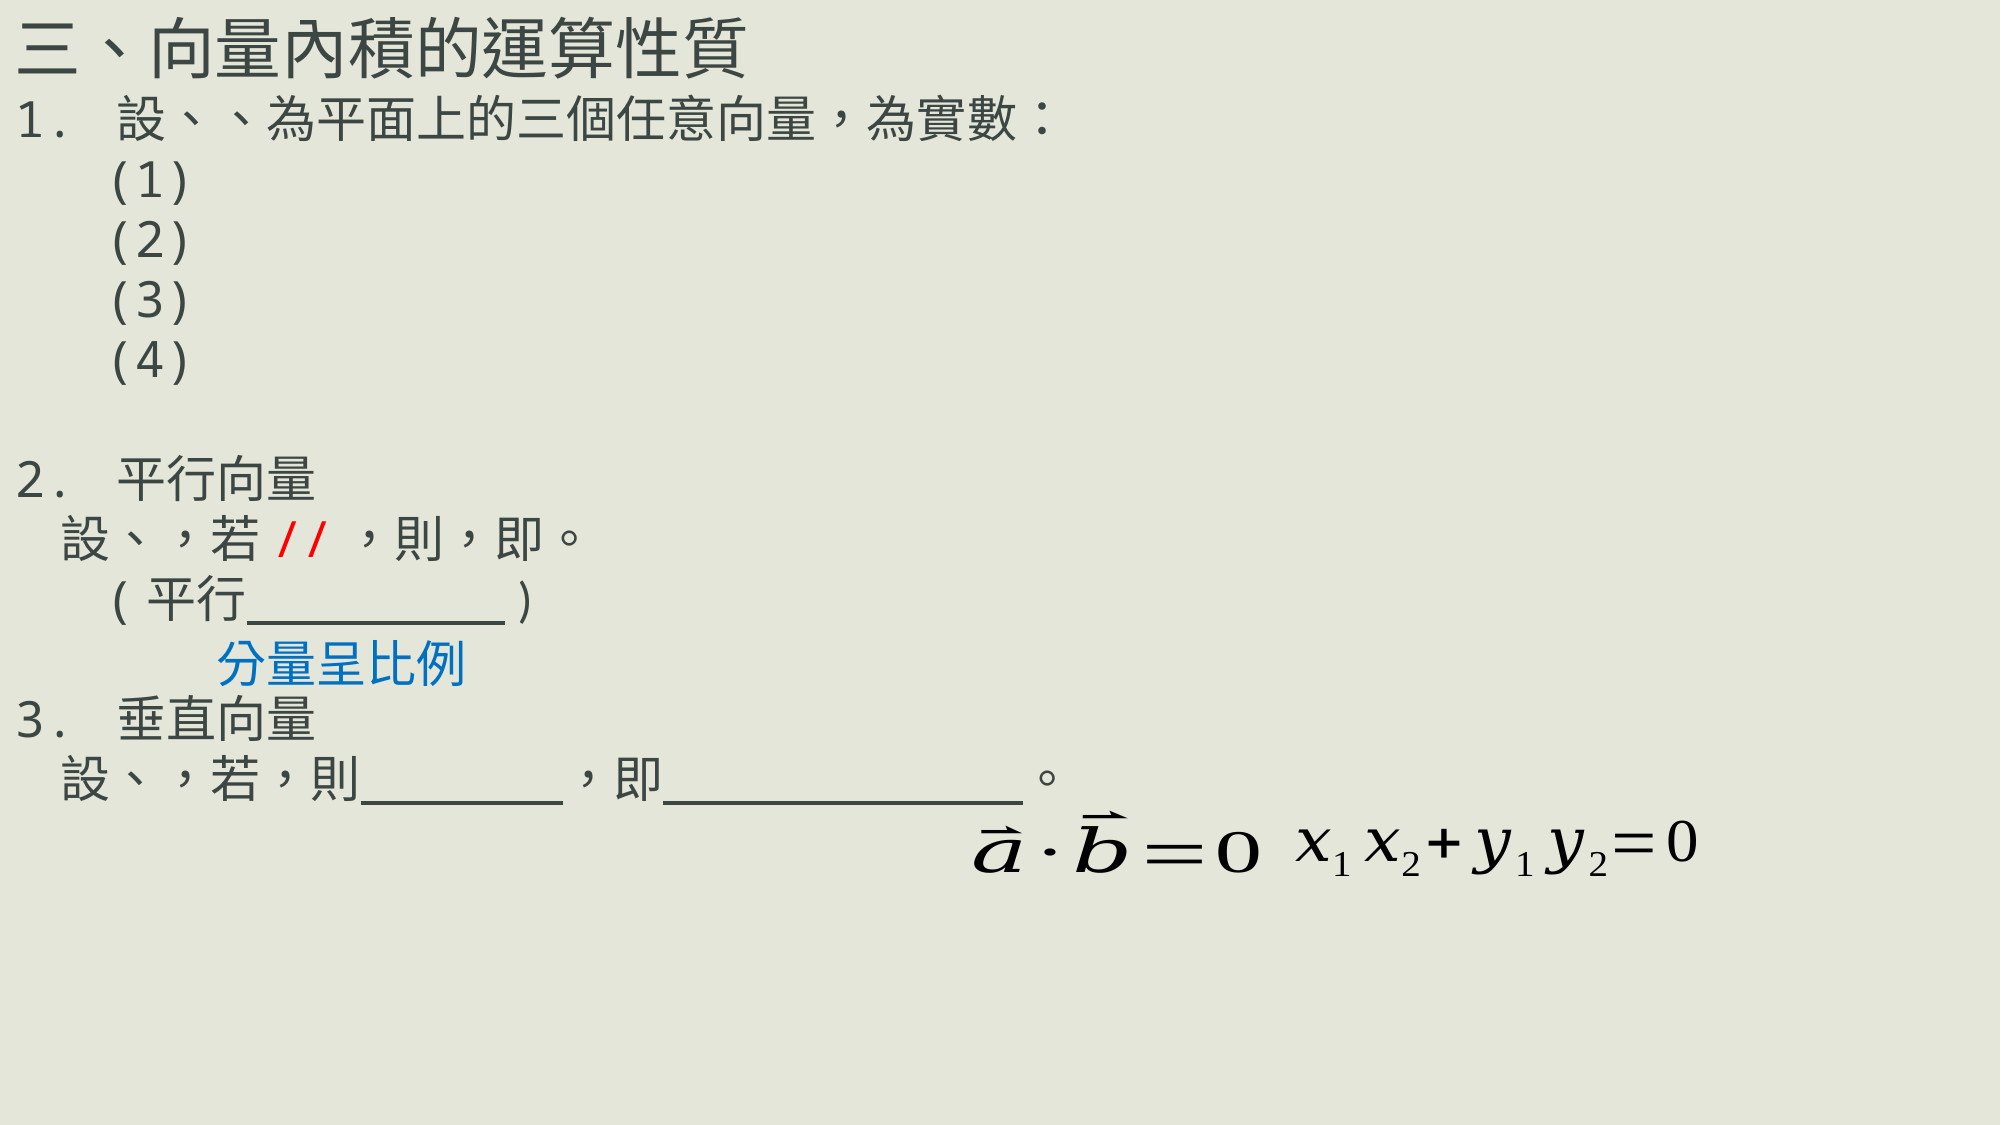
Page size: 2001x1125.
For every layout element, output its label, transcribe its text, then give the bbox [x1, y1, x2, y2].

text_box 分量呈比例 [193, 623, 489, 701]
text_box [0, 0, 2000, 1125]
